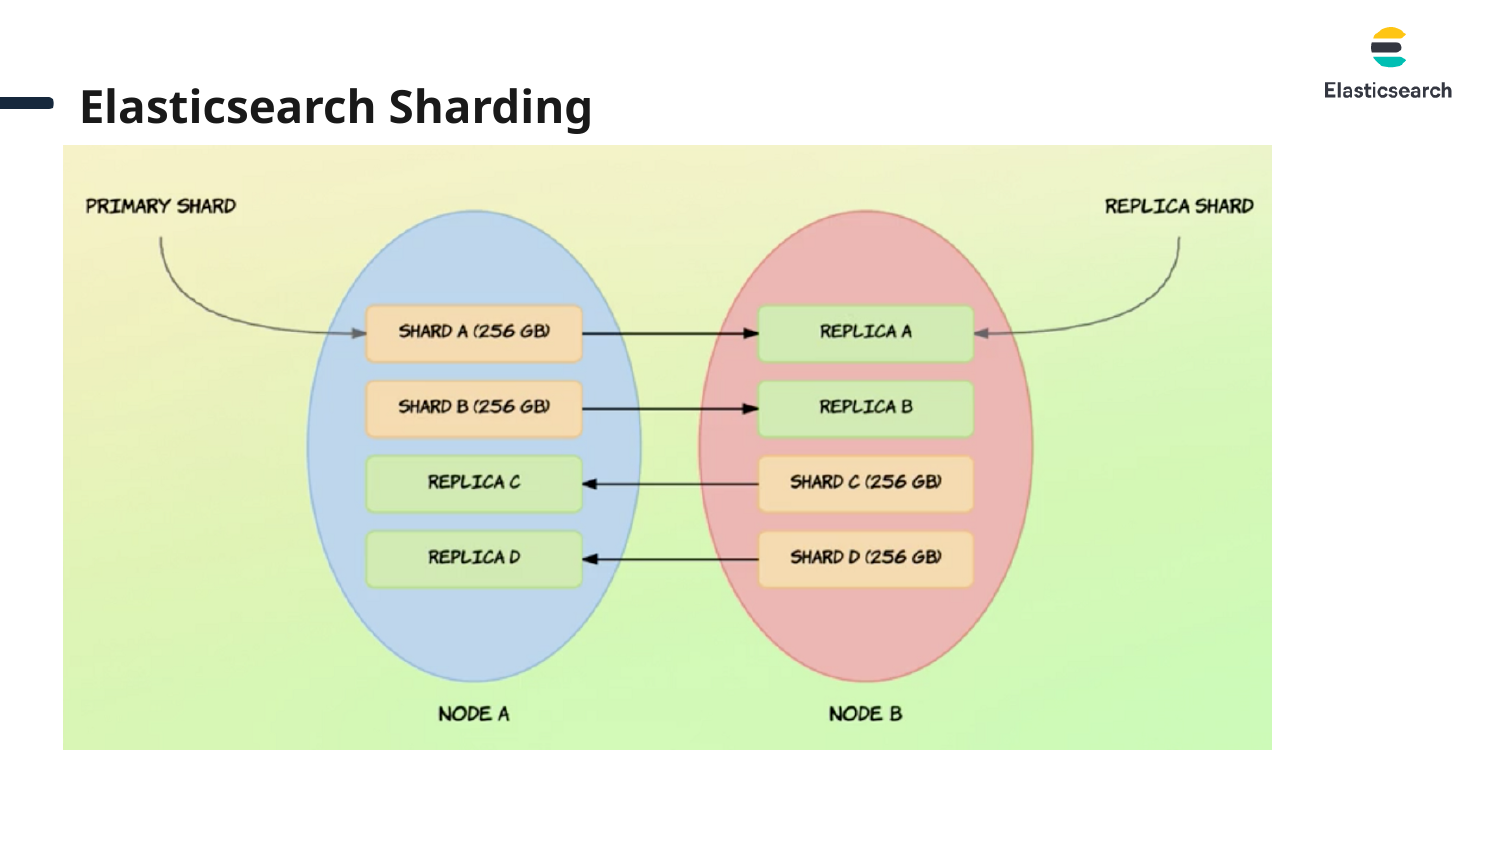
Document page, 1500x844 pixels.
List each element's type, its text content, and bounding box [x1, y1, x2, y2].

picture [0, 97, 54, 109]
picture [63, 145, 1273, 750]
title Elasticsearch Sharding [63, 62, 1462, 157]
picture [1290, 9, 1485, 125]
